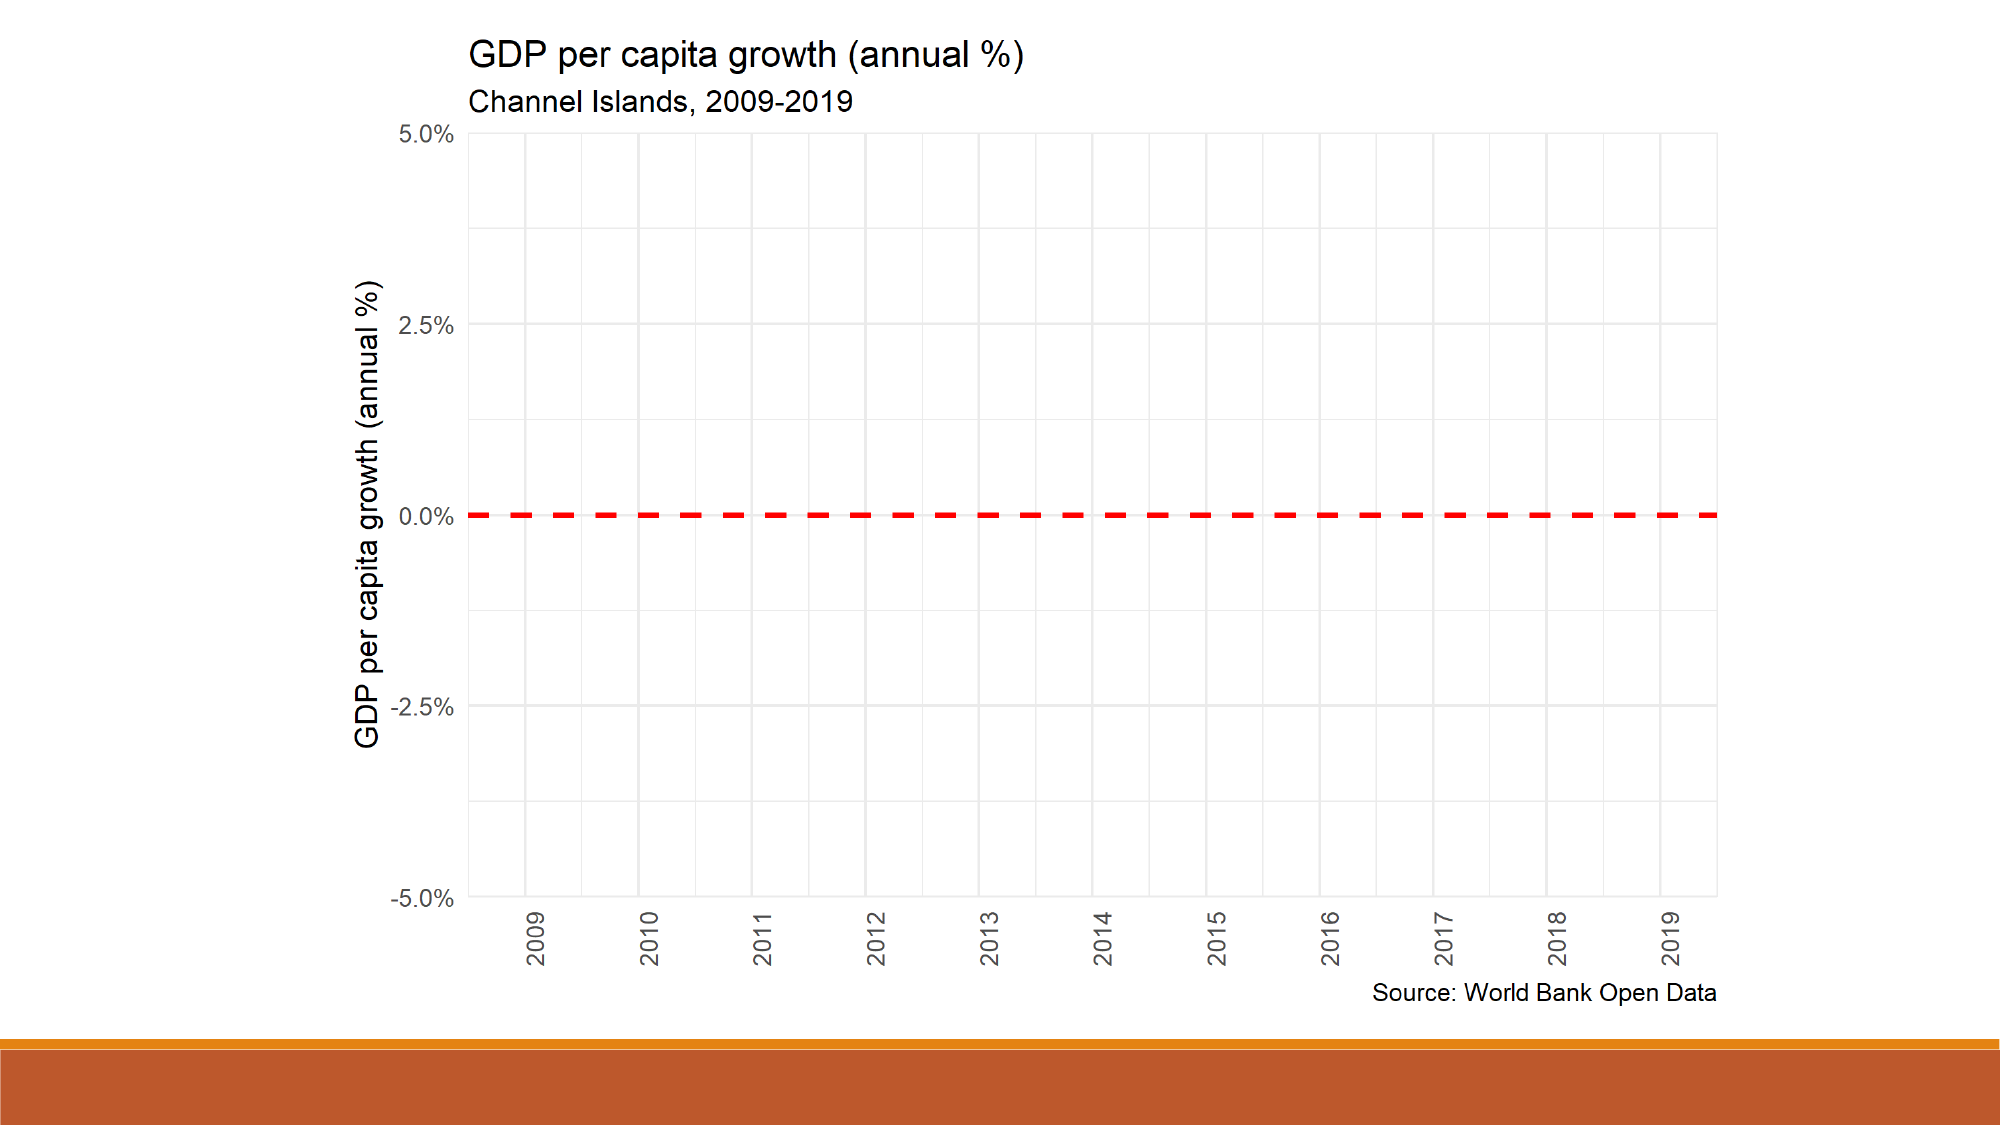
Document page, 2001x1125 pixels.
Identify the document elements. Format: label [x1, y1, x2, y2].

list [338, 24, 1733, 1021]
